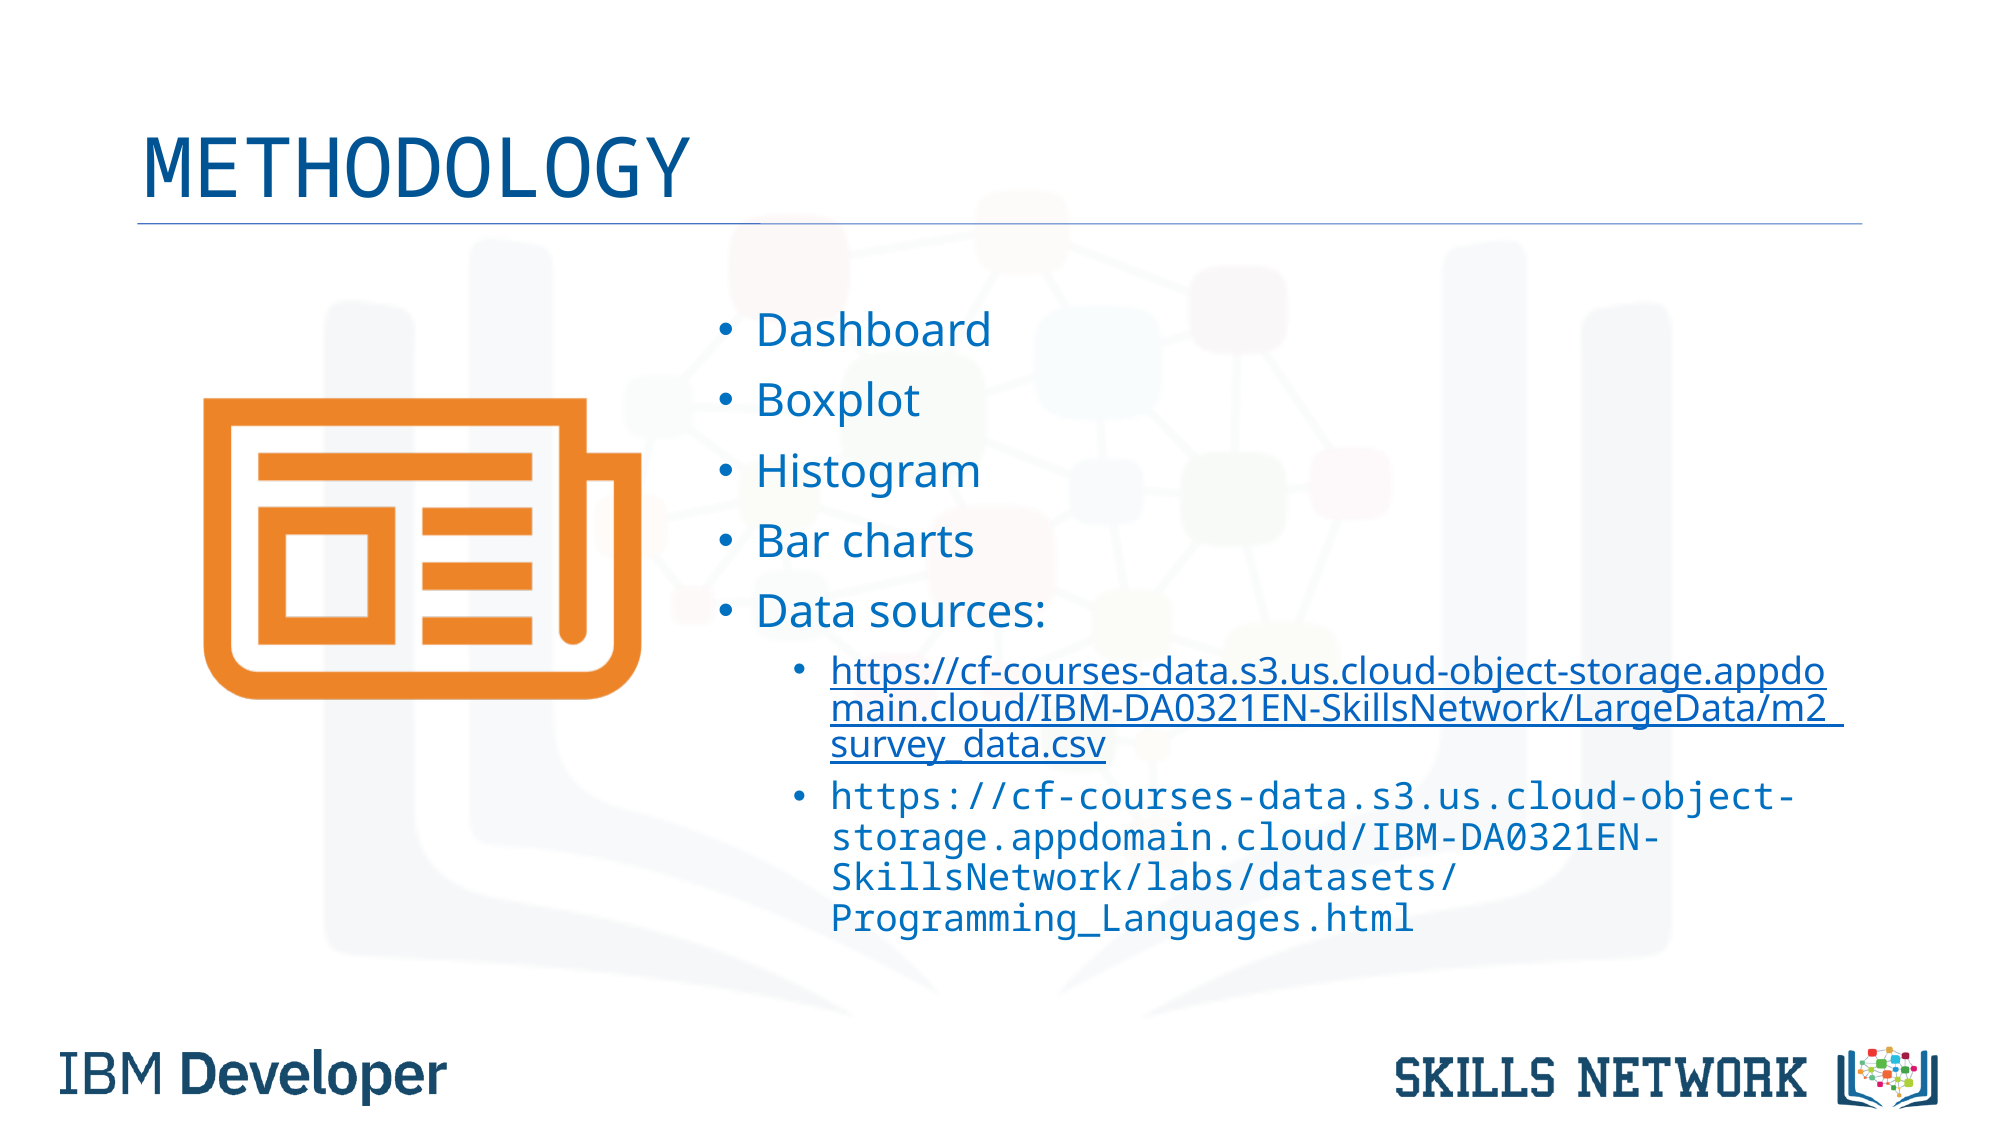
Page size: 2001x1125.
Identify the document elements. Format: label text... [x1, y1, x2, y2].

list Dashboard Boxplot Histogram Bar charts Data sources: https://cf-courses-data.s3.us.cloud-object-storage.appdomain.cloud/IBM-DA0321EN-SkillsNetwork/LargeData/m2_survey_data.csv https://cf-courses-data.s3.us.cloud-object-storage.appdomain.cloud/IBM-DA0321EN-SkillsNetwork/labs/datasets/Programming_Languages.html [702, 299, 1863, 1014]
picture [160, 300, 685, 825]
picture [1390, 1045, 1945, 1111]
title METHODOLOGY [128, 61, 1315, 280]
picture [55, 1045, 459, 1108]
